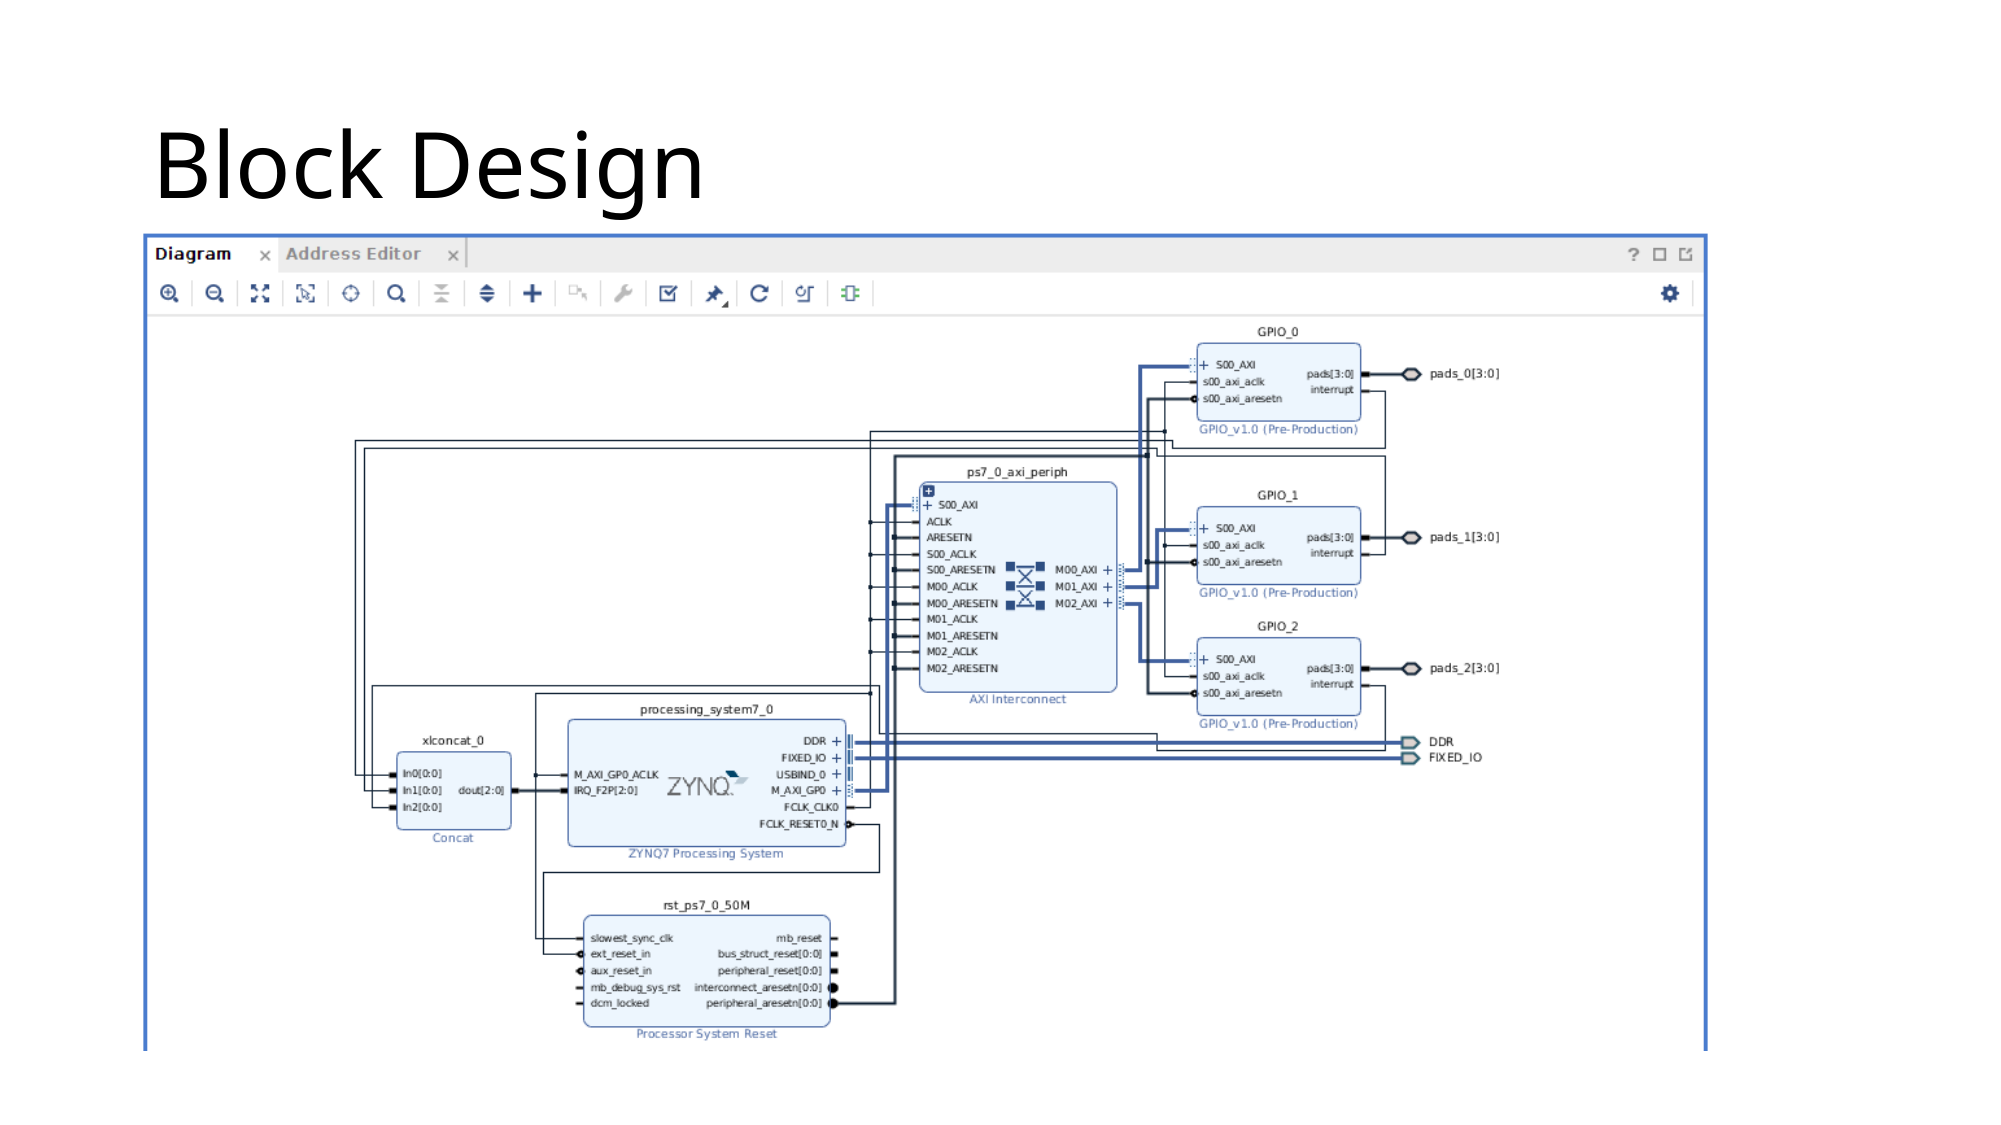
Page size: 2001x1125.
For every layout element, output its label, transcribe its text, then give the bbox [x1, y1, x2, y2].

title Block Design [137, 59, 1863, 278]
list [137, 226, 1713, 1051]
